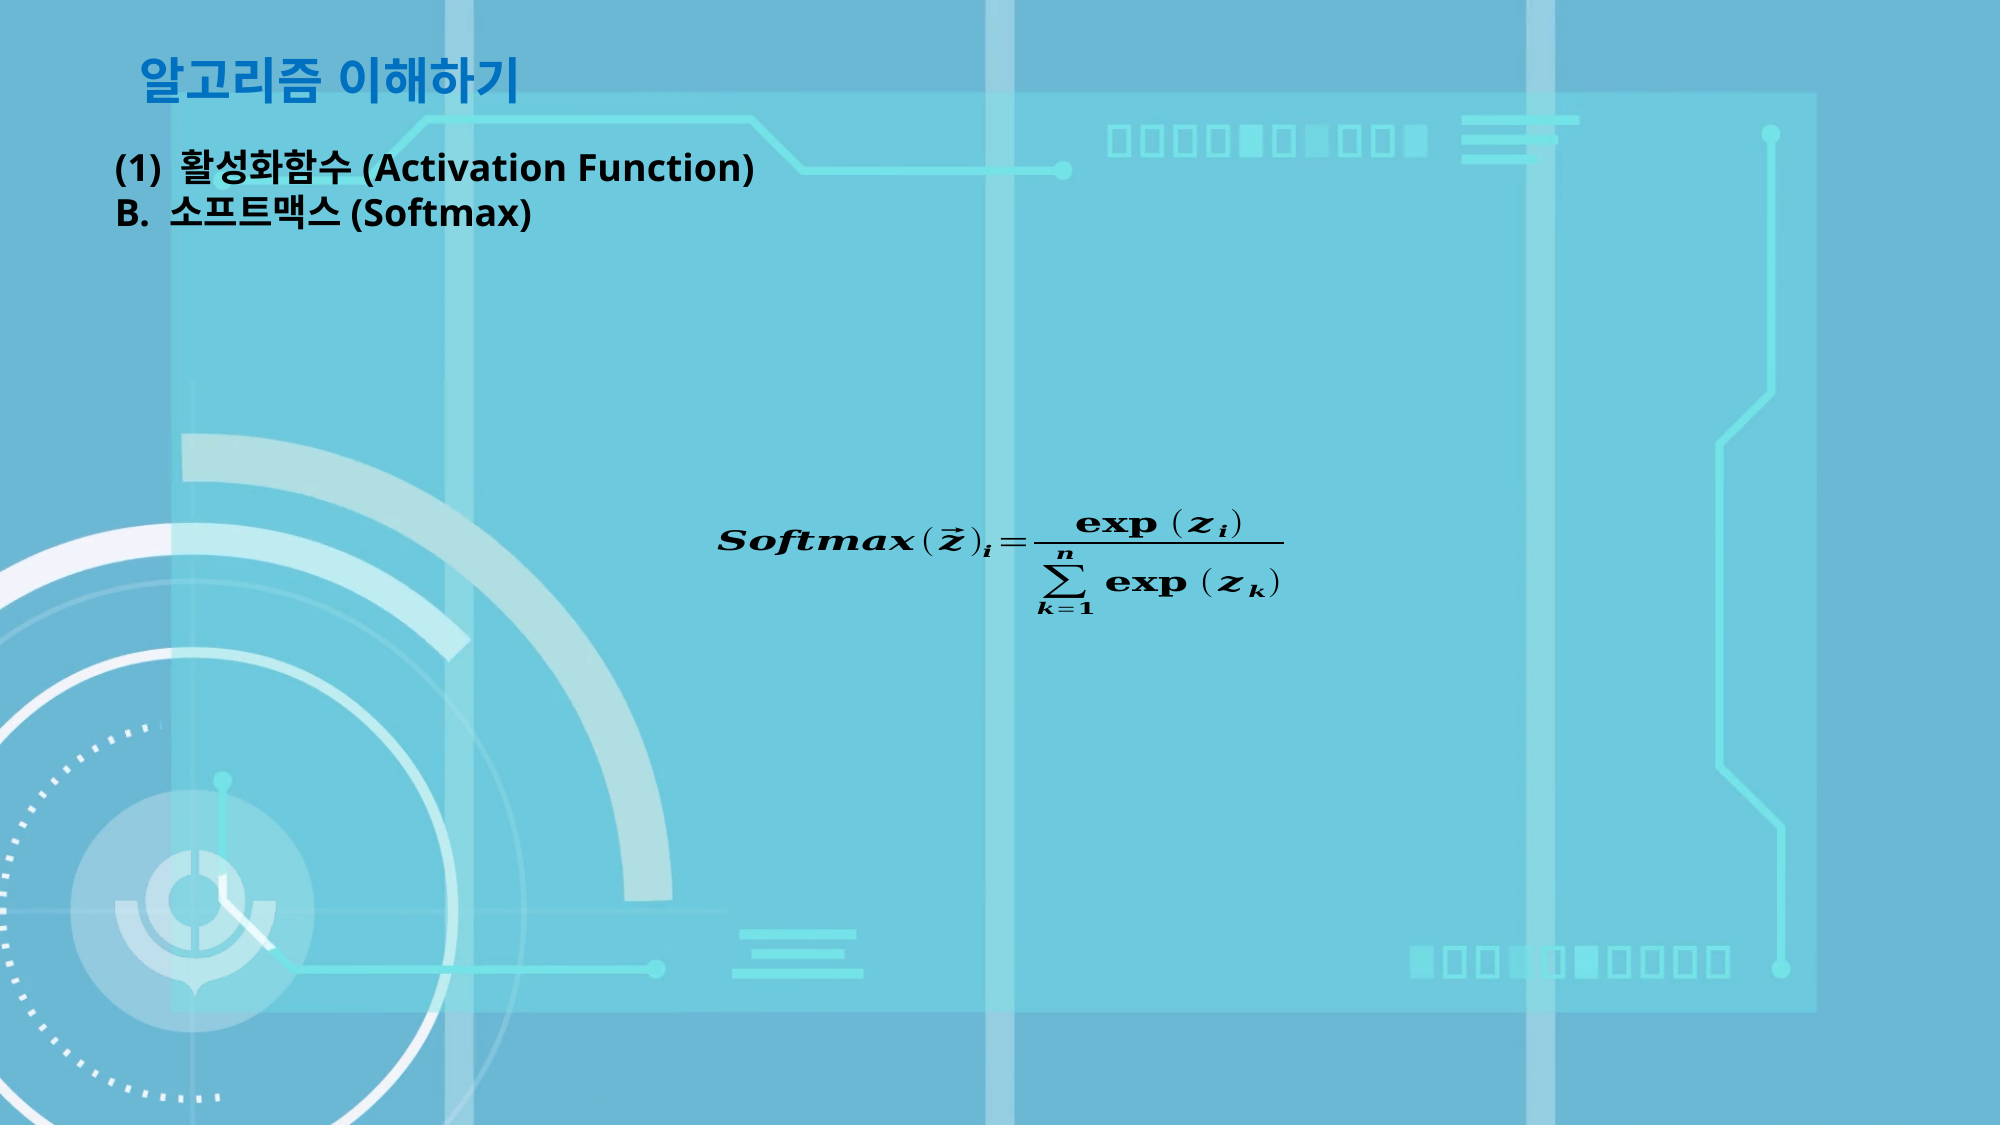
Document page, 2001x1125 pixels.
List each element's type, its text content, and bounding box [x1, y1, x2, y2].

picture [0, 0, 2000, 1125]
text_box (1) 활성화함수(Activation Function) B. 소프트맥스(Softmax) [107, 136, 763, 242]
text_box 알고리즘 이해하기 [131, 42, 529, 118]
